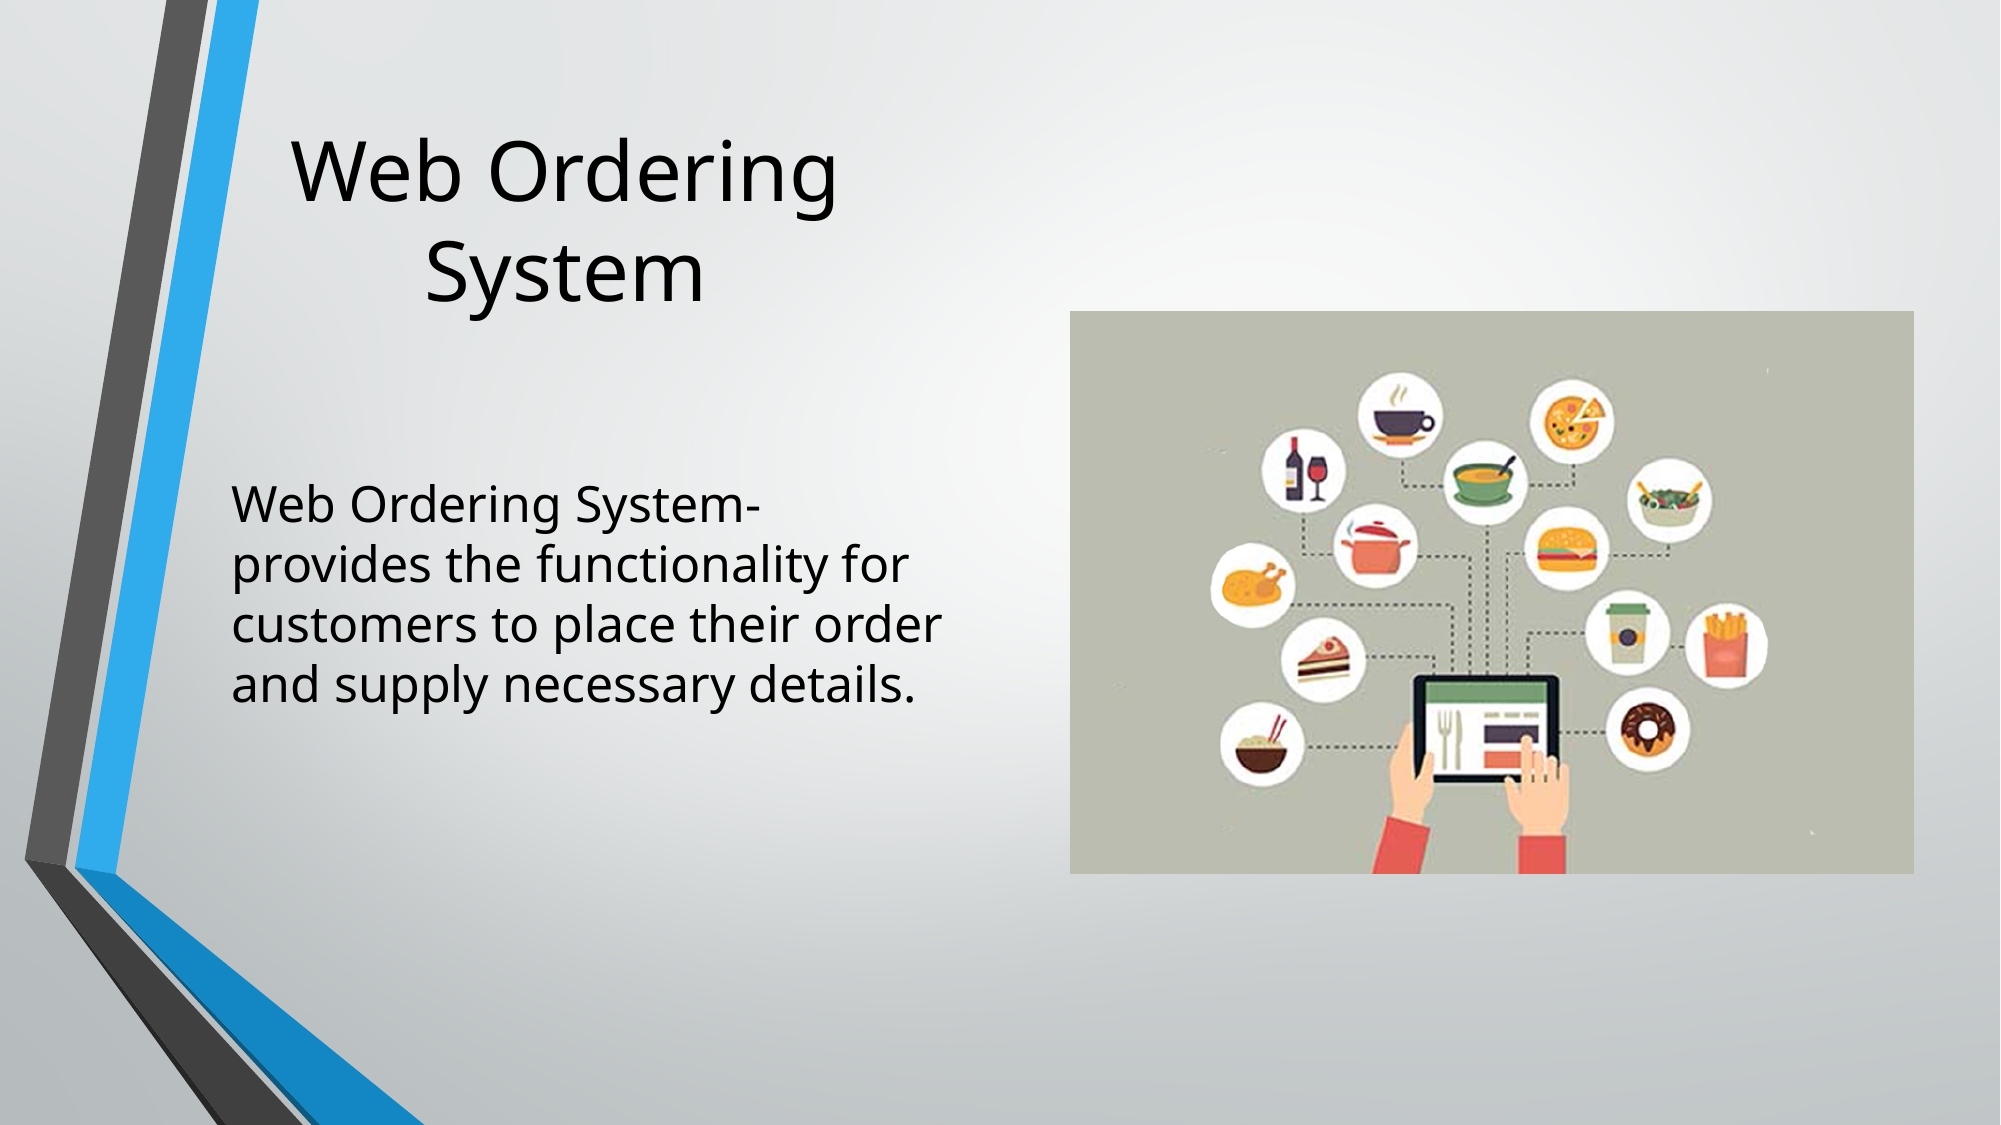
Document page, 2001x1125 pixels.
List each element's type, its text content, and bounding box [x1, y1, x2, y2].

title Web Ordering System [234, 86, 898, 311]
list Web Ordering System- provides the functionality for customers to place their order and supply necessary details. [216, 311, 973, 874]
picture [1070, 311, 1914, 874]
